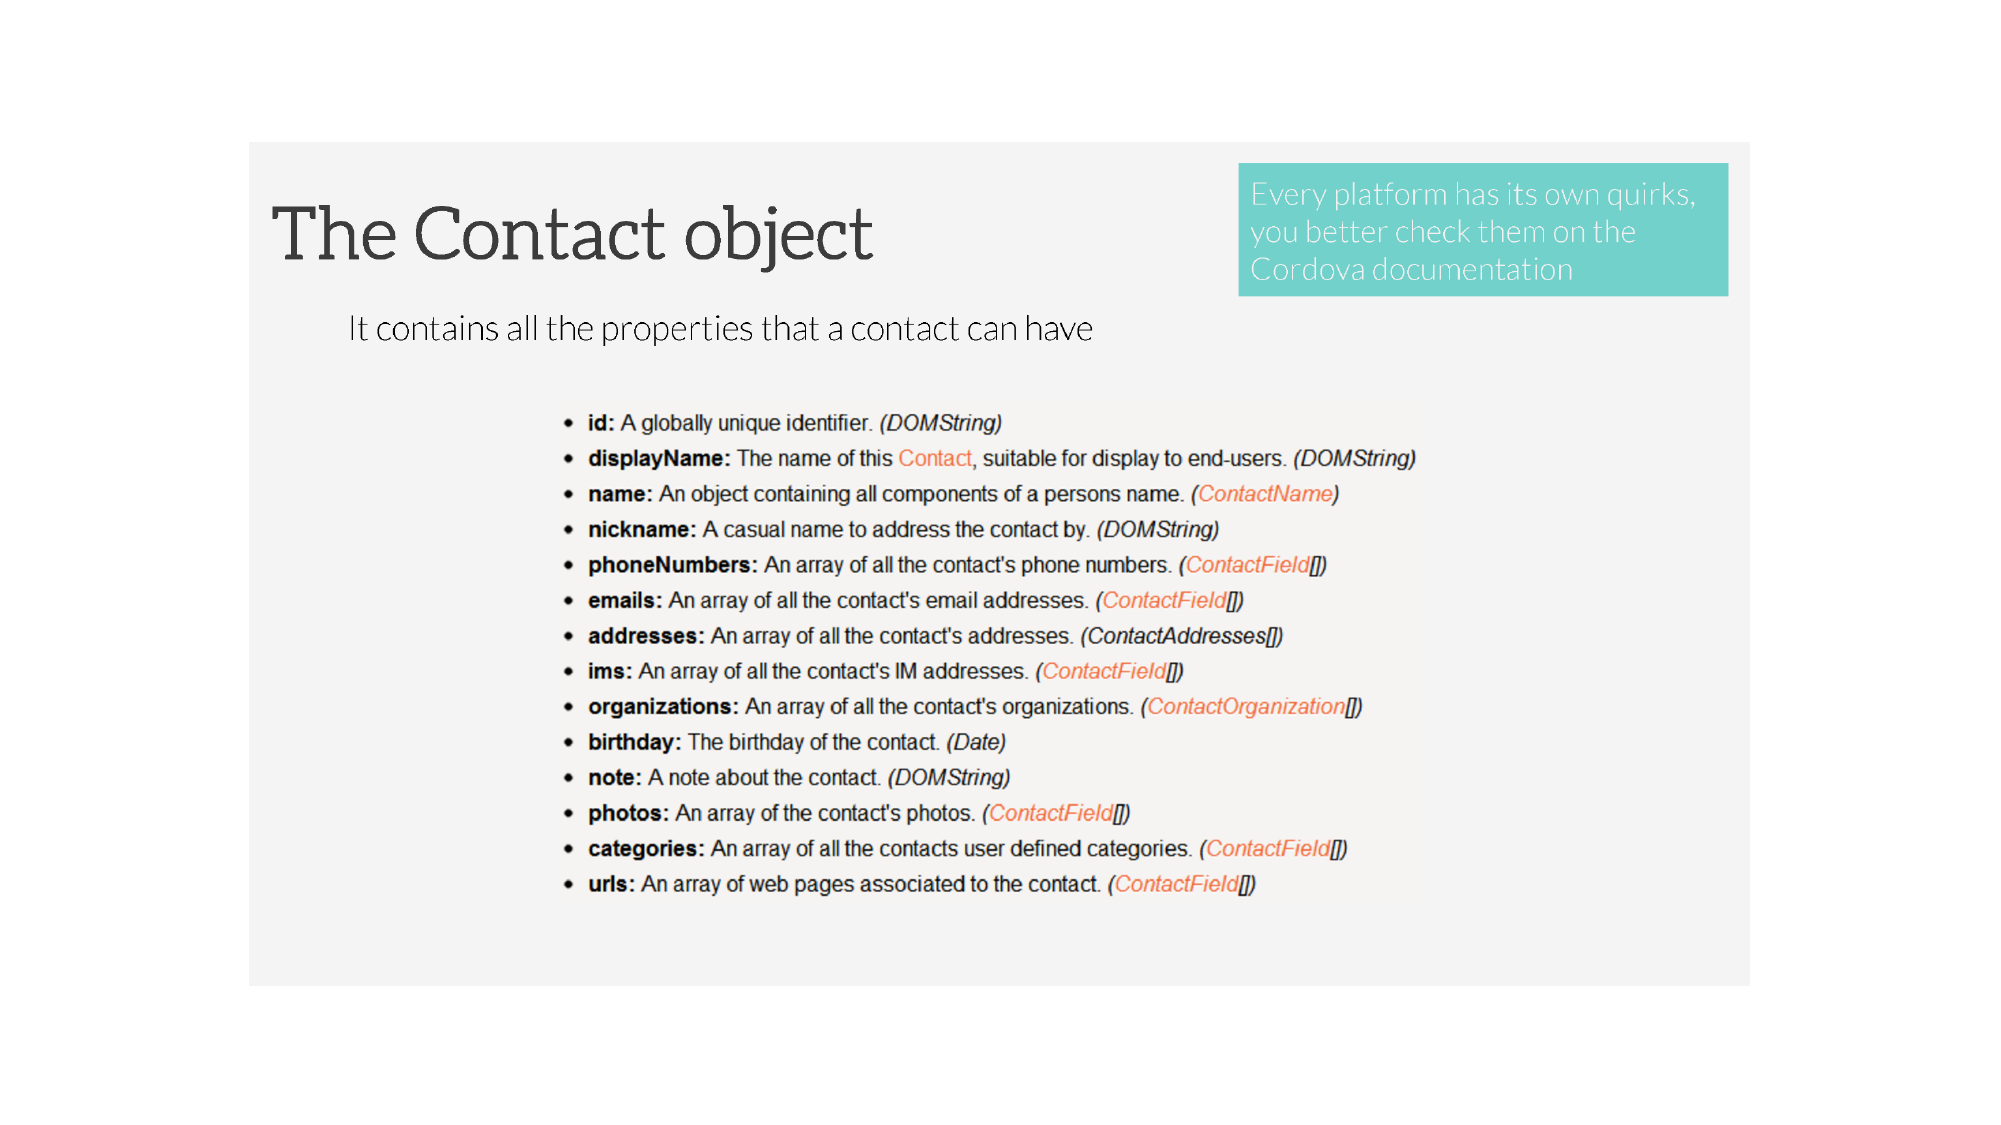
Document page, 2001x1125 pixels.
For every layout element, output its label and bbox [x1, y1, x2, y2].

picture [249, 142, 1750, 986]
